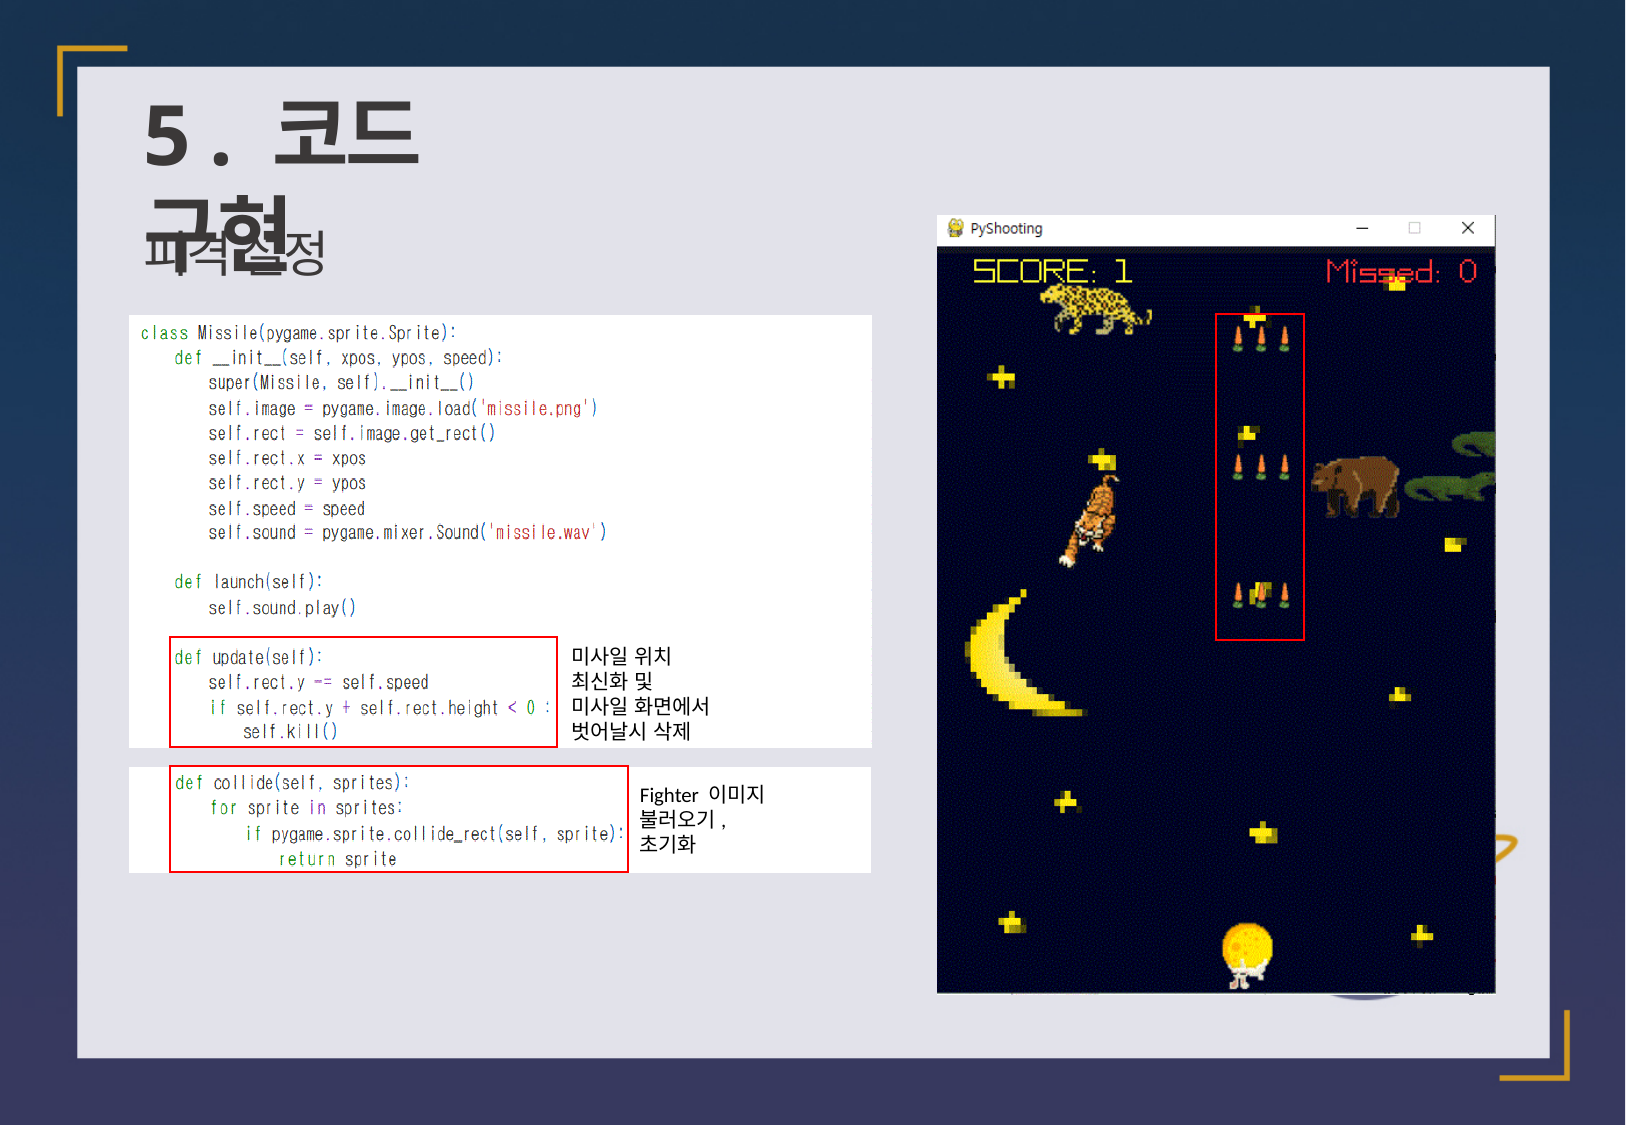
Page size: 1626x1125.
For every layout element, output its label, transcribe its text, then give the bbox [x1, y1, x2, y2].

picture [0, 0, 1626, 1125]
text_box 피격 설정 [129, 215, 584, 290]
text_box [129, 315, 872, 873]
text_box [936, 215, 1496, 995]
text_box 5 . 코드 구현 [129, 75, 454, 215]
